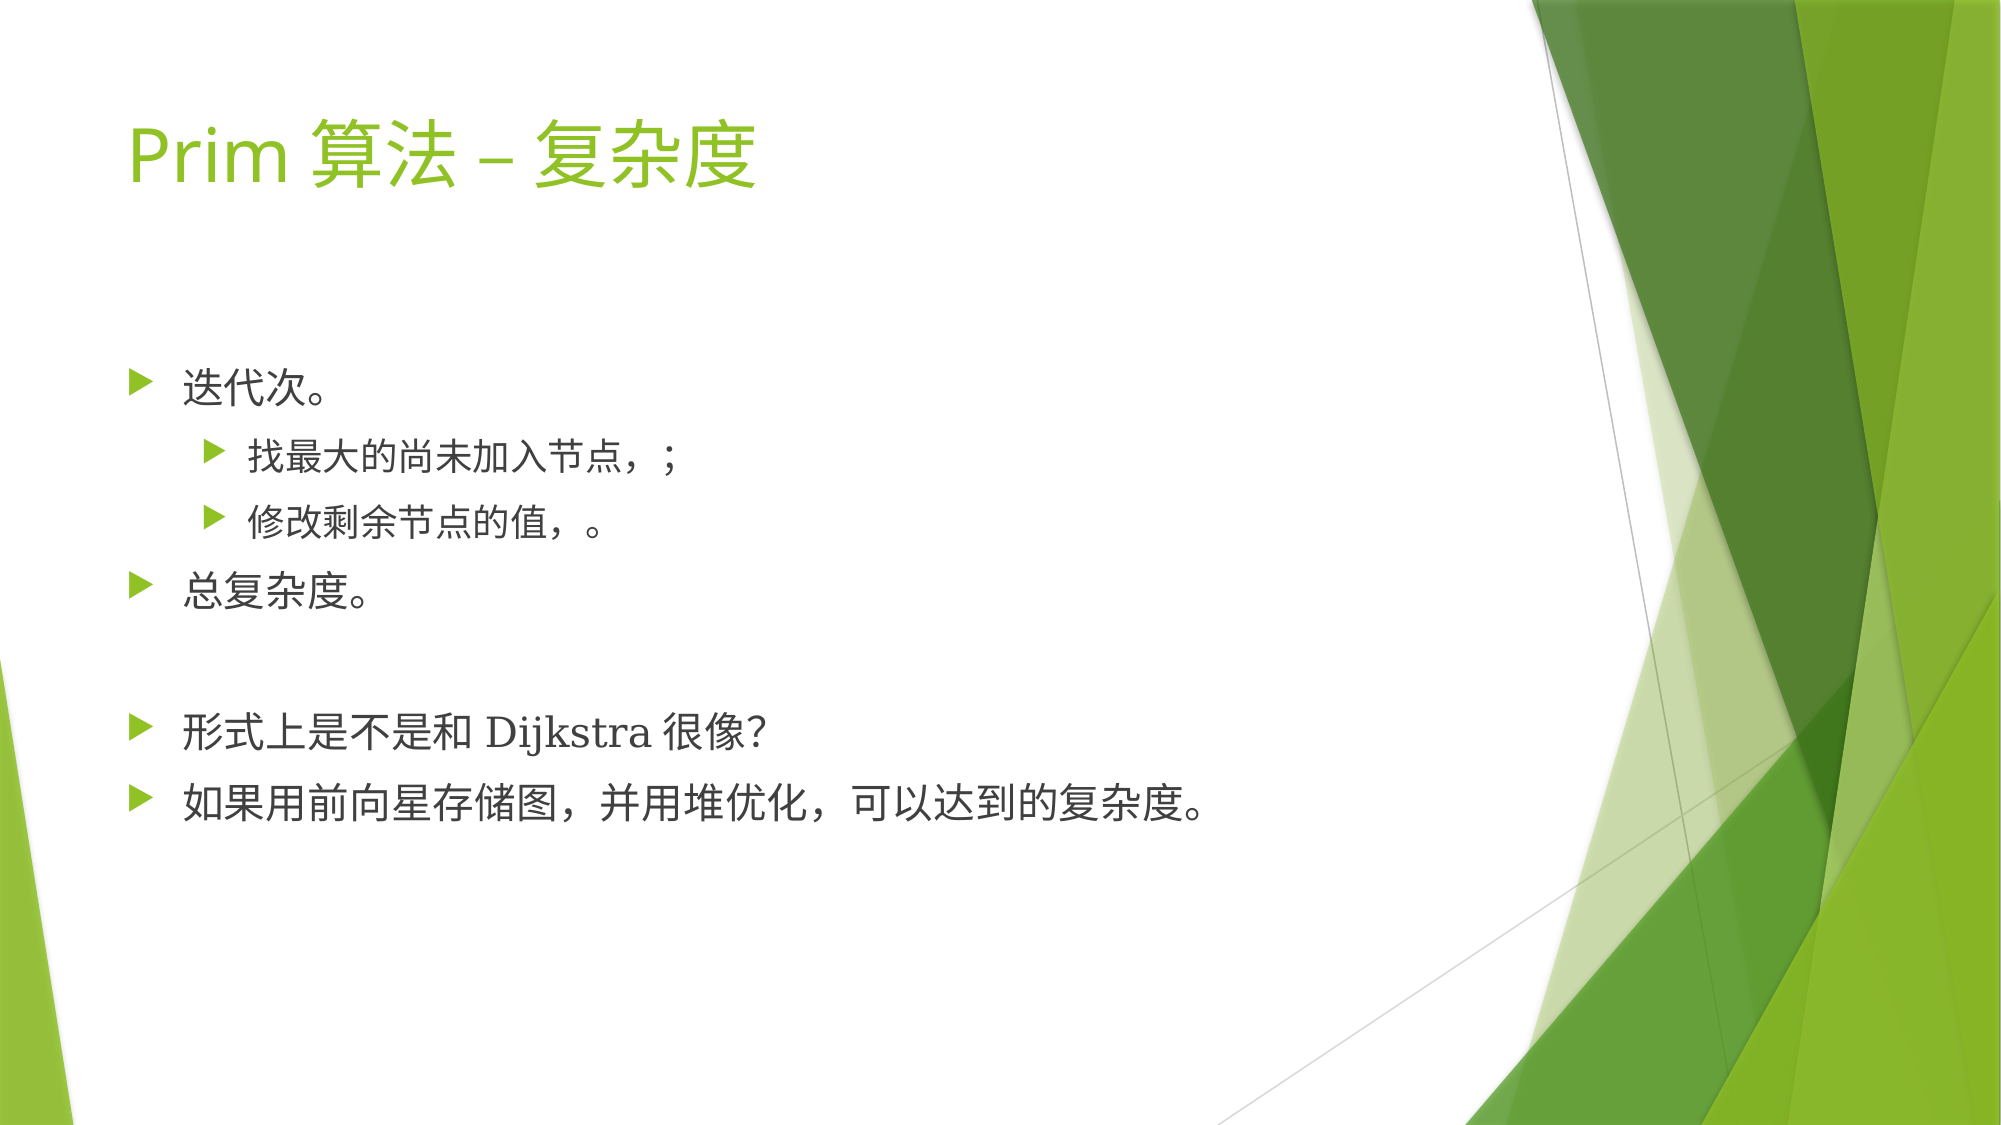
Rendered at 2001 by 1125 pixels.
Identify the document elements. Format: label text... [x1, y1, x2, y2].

title Prim算法 – 复杂度 [111, 99, 1522, 317]
